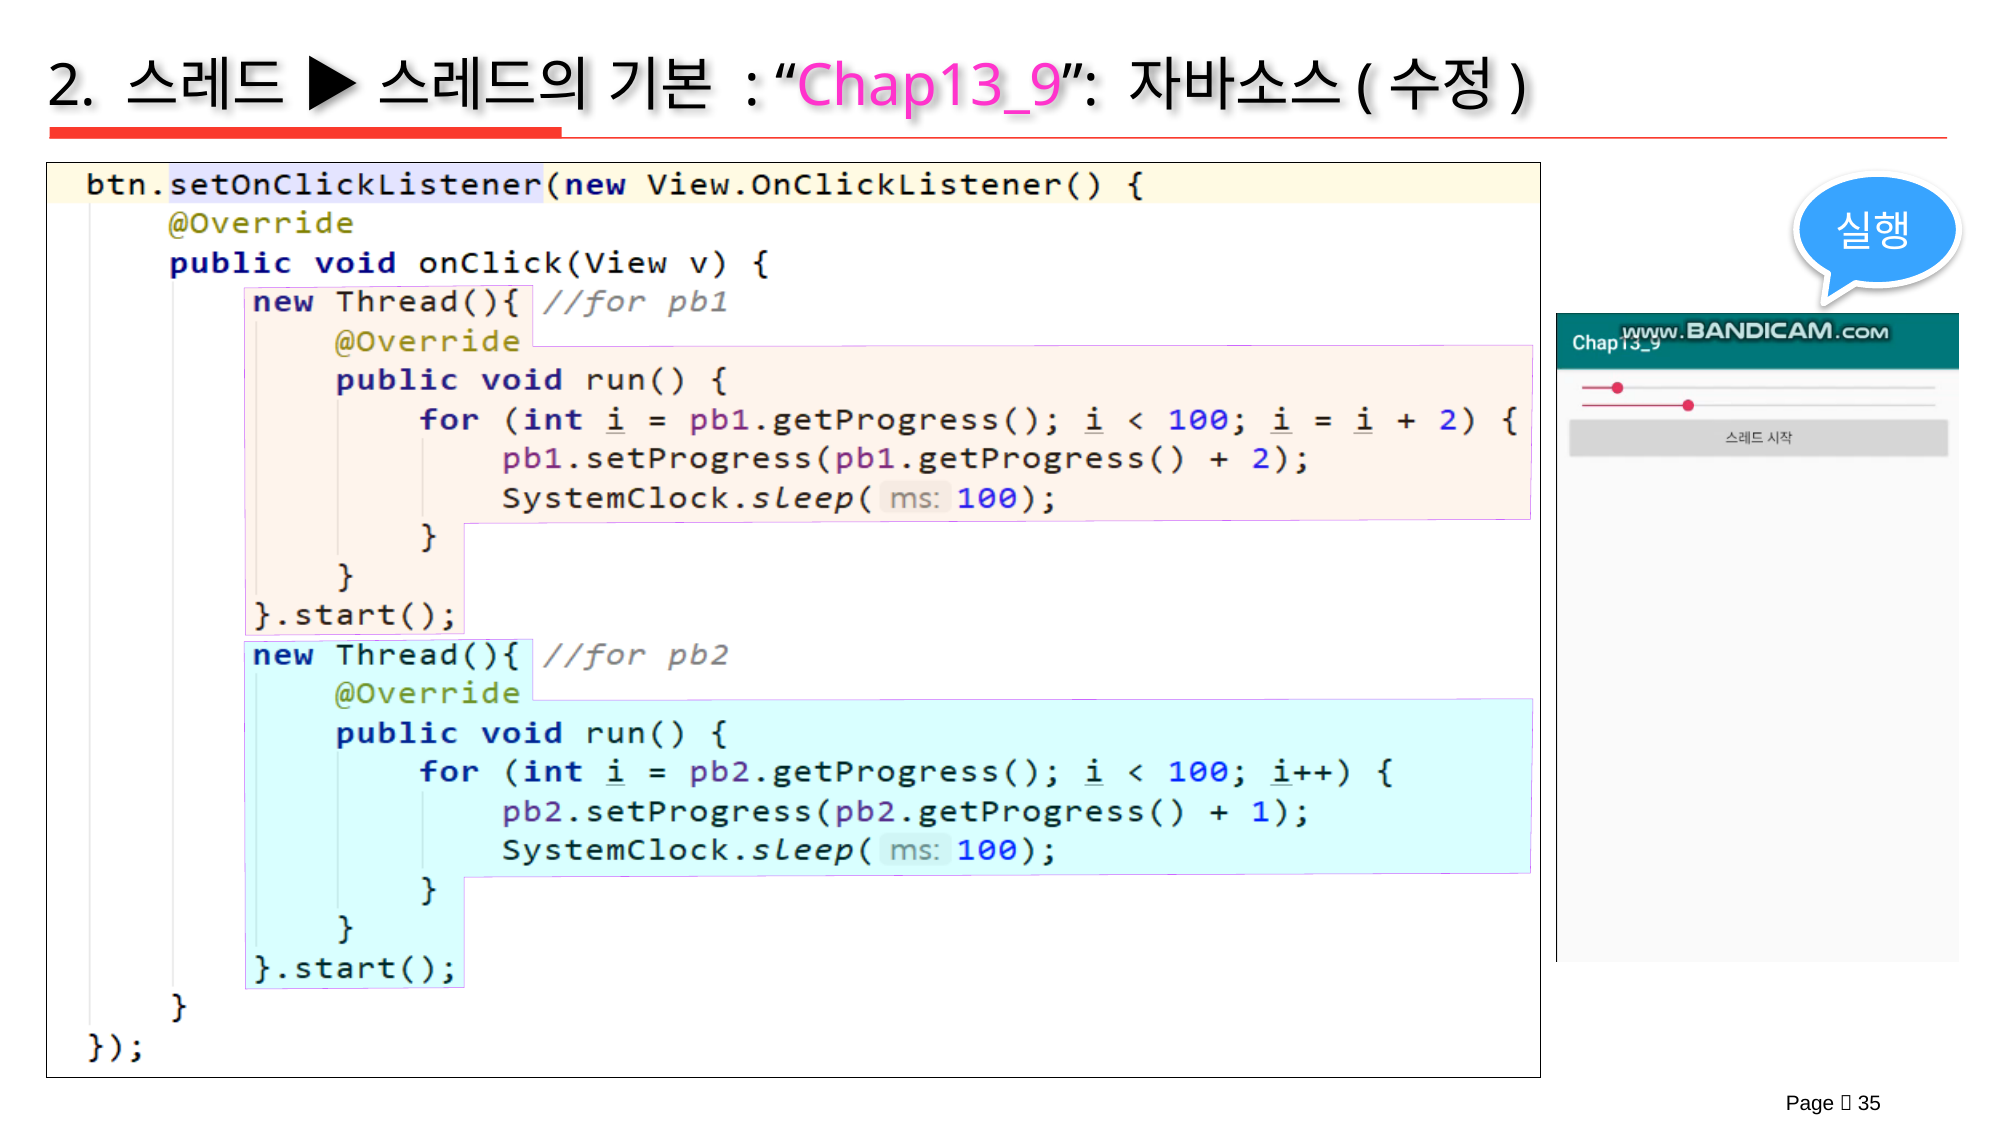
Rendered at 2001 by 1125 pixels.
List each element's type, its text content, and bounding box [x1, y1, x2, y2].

text_box 실행 [1793, 170, 1963, 306]
title 2. 스레드 ▶ 스레드의 기본 : “Chap13_9”: 자바소스(수정) [47, 47, 1912, 142]
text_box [46, 162, 1542, 1078]
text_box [1555, 312, 1960, 963]
